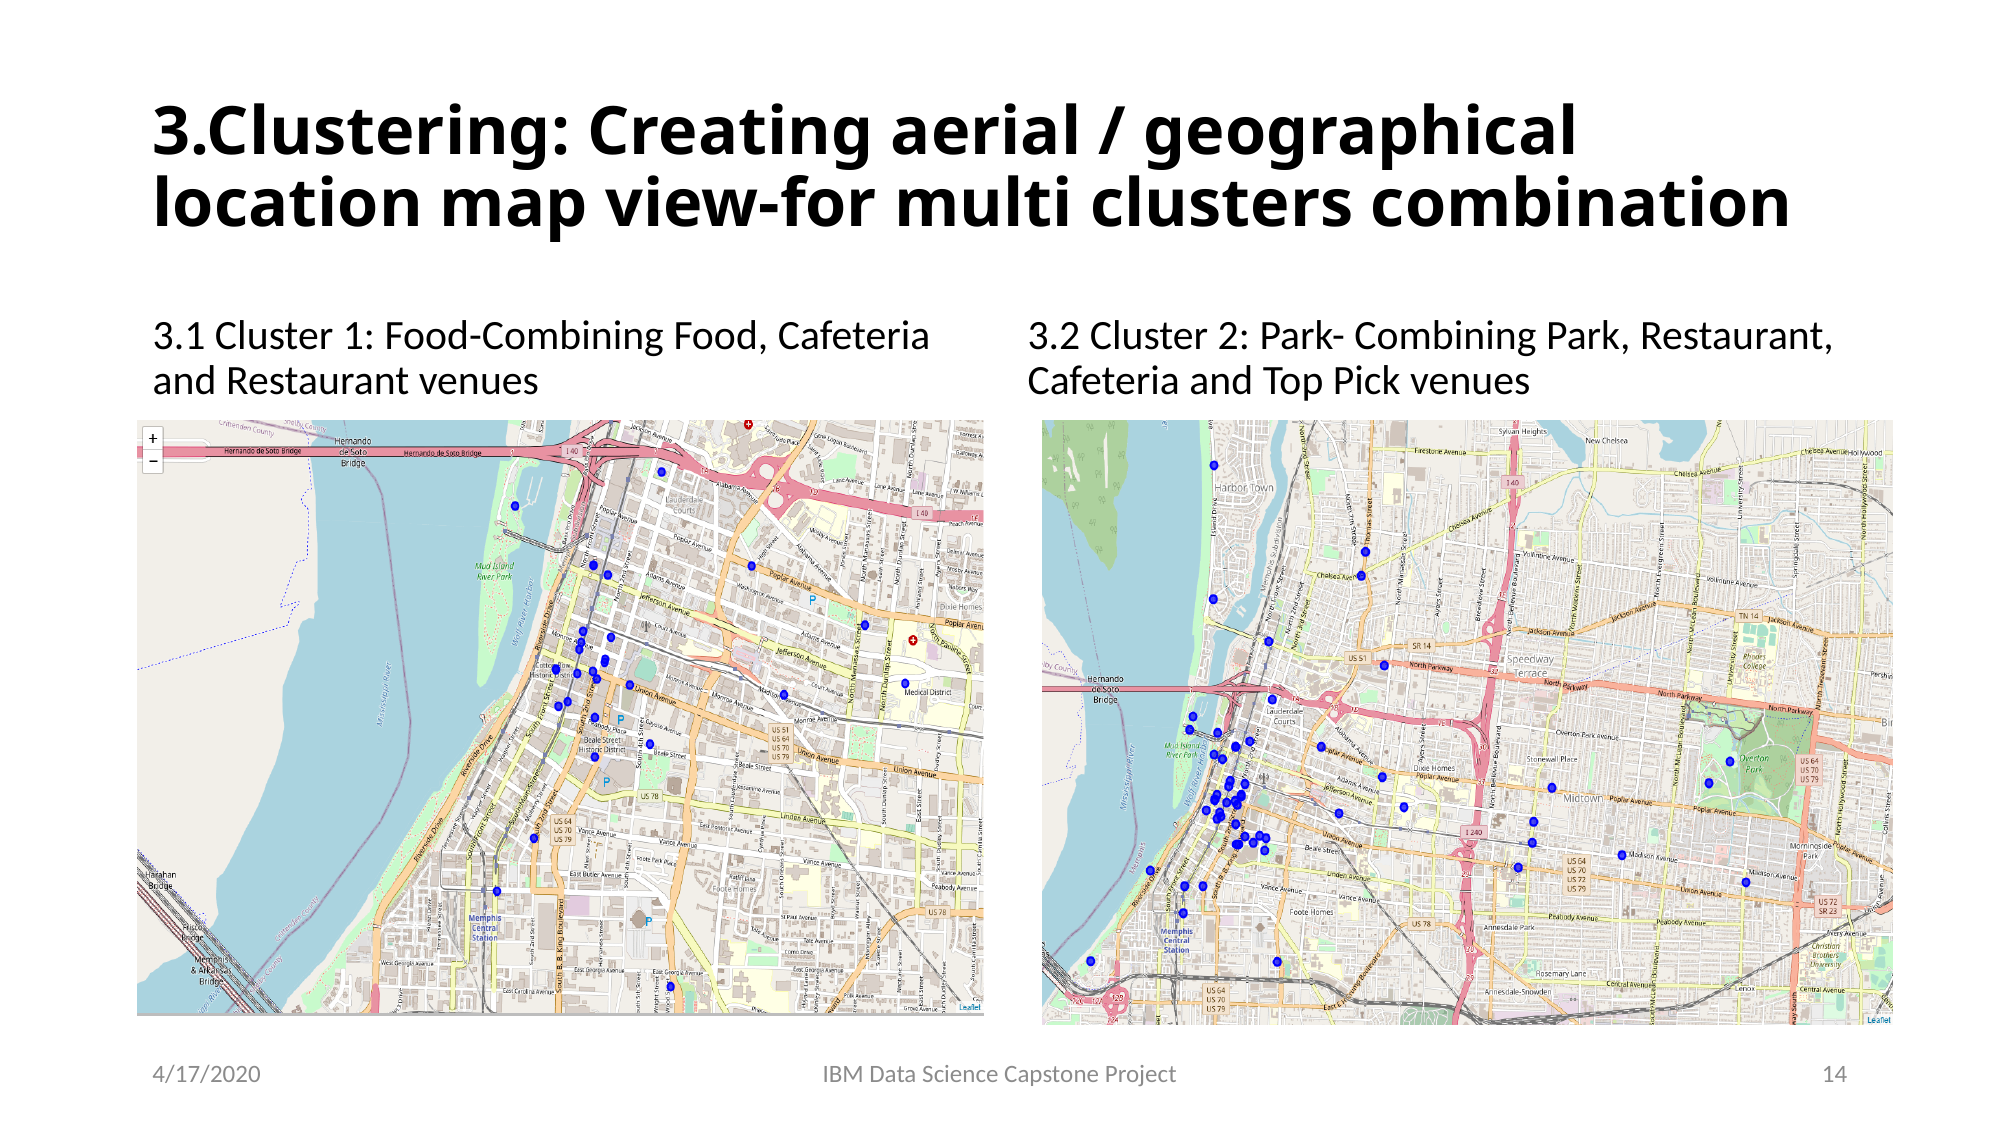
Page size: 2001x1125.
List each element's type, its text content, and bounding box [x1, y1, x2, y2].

slide_number 14 [1412, 1042, 1863, 1103]
list 3.1 Cluster 1: Food-Combining Food, Cafeteria and Restaurant venues [137, 275, 984, 411]
picture [137, 419, 984, 1016]
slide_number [137, 1042, 588, 1103]
footer IBM Data Science Capstone Project [662, 1042, 1338, 1103]
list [1042, 420, 1893, 1025]
list 3.2 Cluster 2: Park- Combining Park, Restaurant, Cafeteria and Top Pick venues [1012, 275, 1863, 411]
title 3.Clustering: Creating aerial / geographical location map view-for multi clusters combination [137, 59, 1863, 278]
